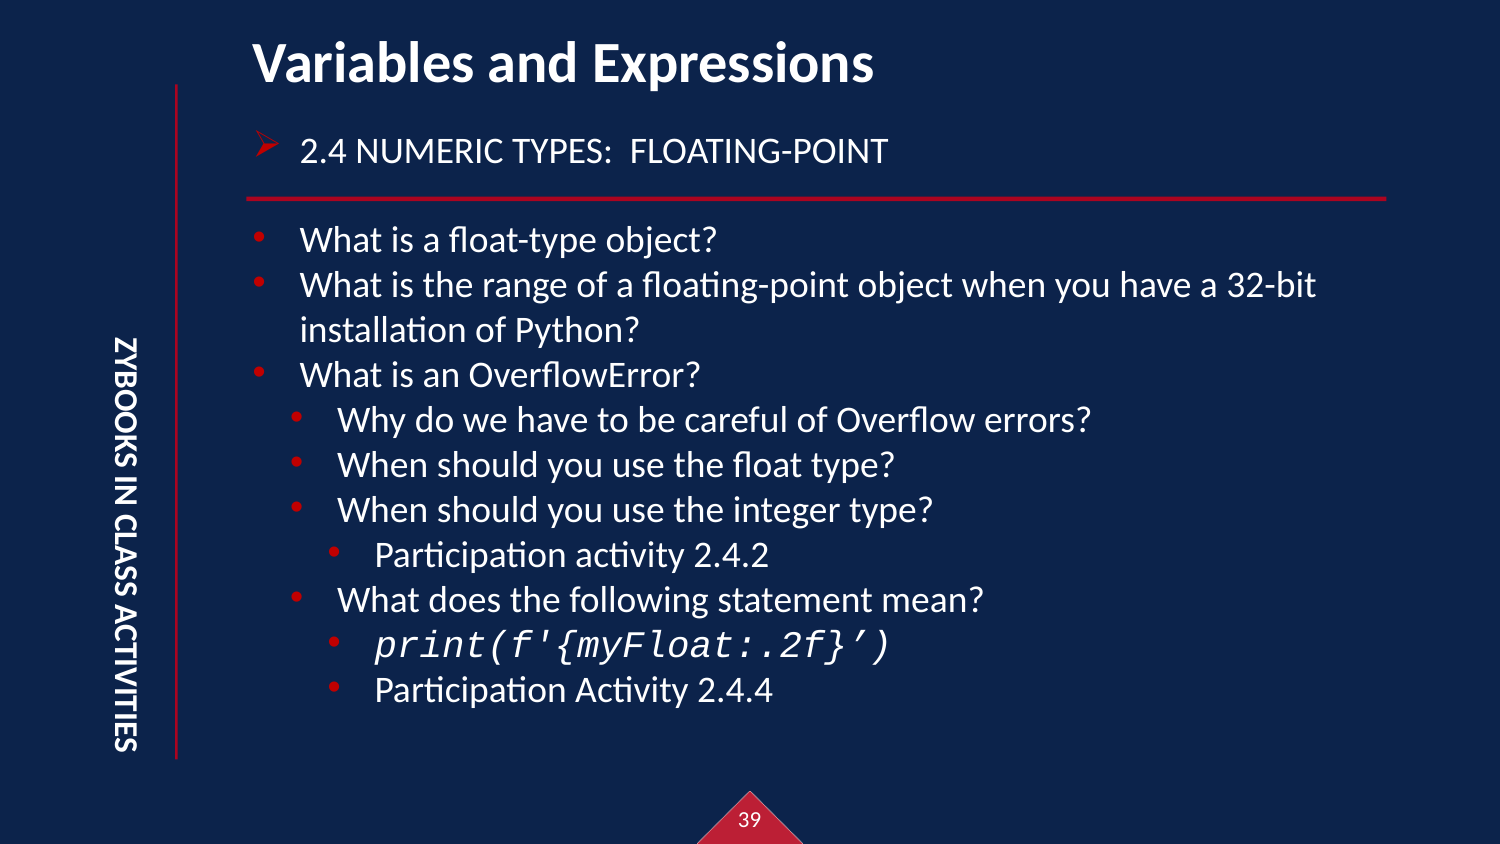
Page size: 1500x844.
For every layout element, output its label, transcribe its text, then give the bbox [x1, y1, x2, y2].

list What is a float-type object? What is the range of a floating-point object when you have a 32-bit installation of Python? What is an OverflowError? Why do we have to be careful of Overflow errors? When should you use the float type? When should you use the integer type? Participation activity 2.4.2 What does the following statement mean? print(f'{myFloat:.2f}’) Participation Activity 2.4.4 [246, 208, 1387, 760]
title Variables and Expressions [246, 17, 1387, 114]
picture [697, 791, 803, 844]
list Zybooks in class activities [103, 229, 155, 760]
list 2.4 Numeric Types: Floating-point [246, 119, 1387, 183]
